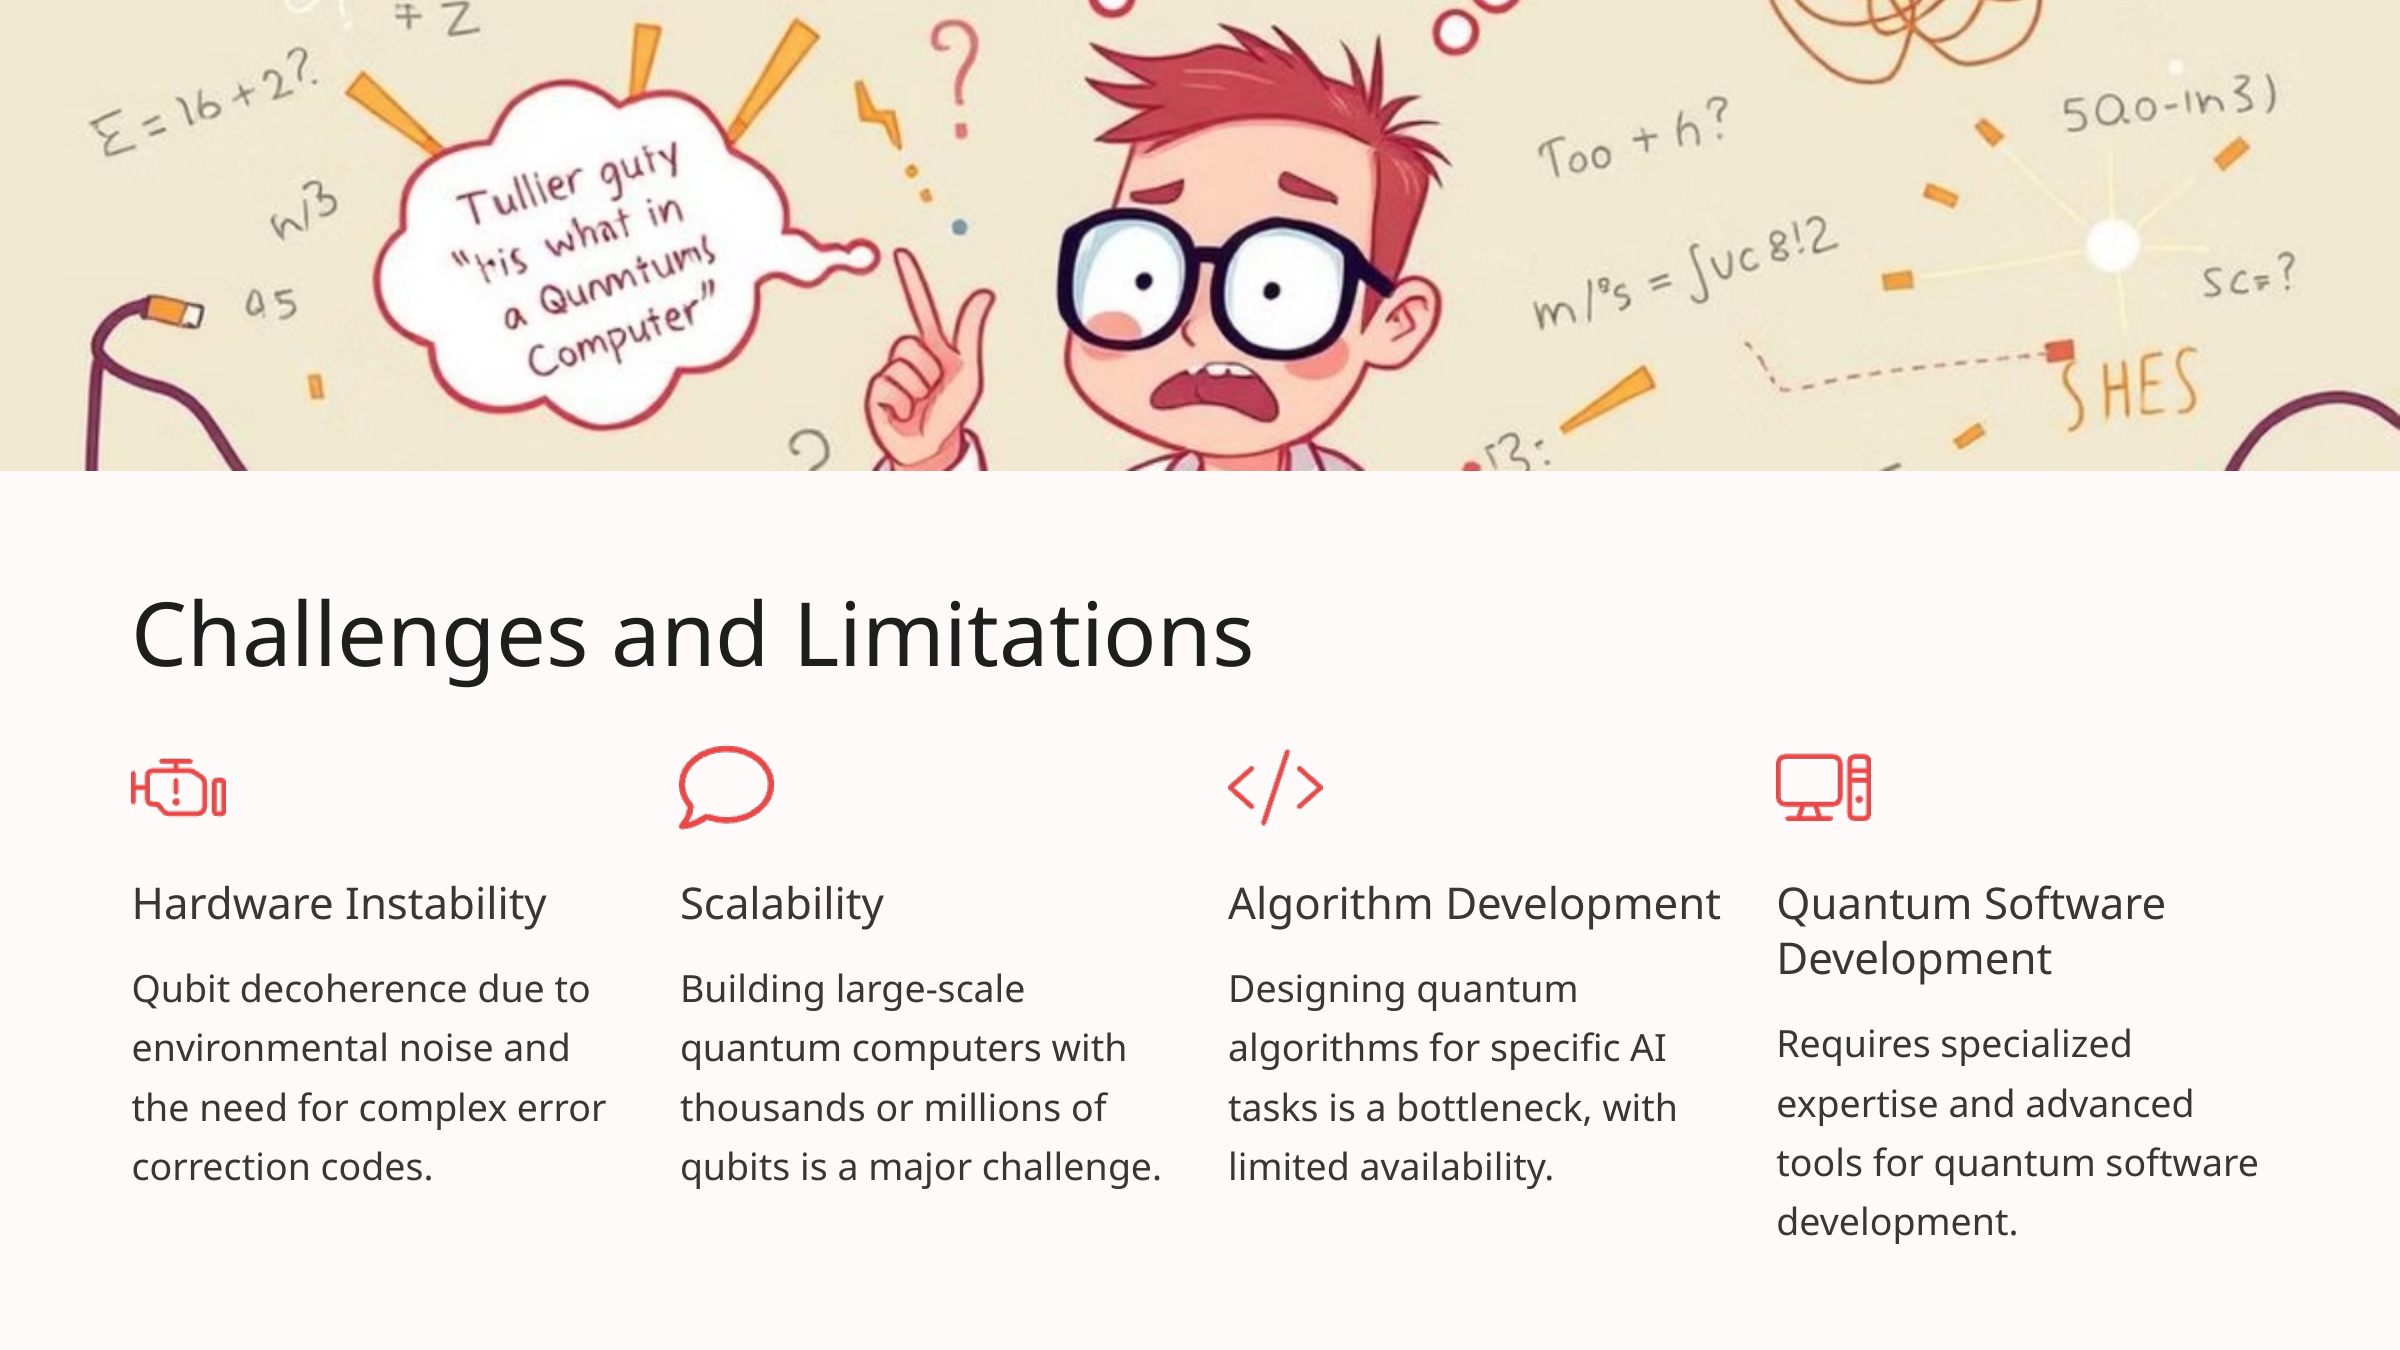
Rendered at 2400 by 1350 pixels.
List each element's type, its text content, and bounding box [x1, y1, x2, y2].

text_box Designing quantum algorithms for specific AI tasks is a bottleneck, with limited availability. [1228, 950, 1720, 1192]
picture [1776, 740, 1871, 836]
picture [1228, 740, 1323, 836]
picture [679, 740, 775, 836]
text_box Scalability [679, 872, 1123, 928]
picture [0, 0, 2400, 471]
text_box Challenges and Limitations [131, 573, 1199, 685]
text_box Algorithm Development [1228, 872, 1700, 928]
text_box Building large-scale quantum computers with thousands or millions of qubits is a major challenge. [679, 950, 1172, 1192]
text_box Hardware Instability [131, 872, 575, 928]
picture [131, 740, 226, 836]
text_box Requires specialized expertise and advanced tools for quantum software development. [1776, 1005, 2269, 1247]
text_box Qubit decoherence due to environmental noise and the need for complex error correction codes. [131, 950, 624, 1192]
text_box Quantum Software Development [1776, 872, 2269, 984]
